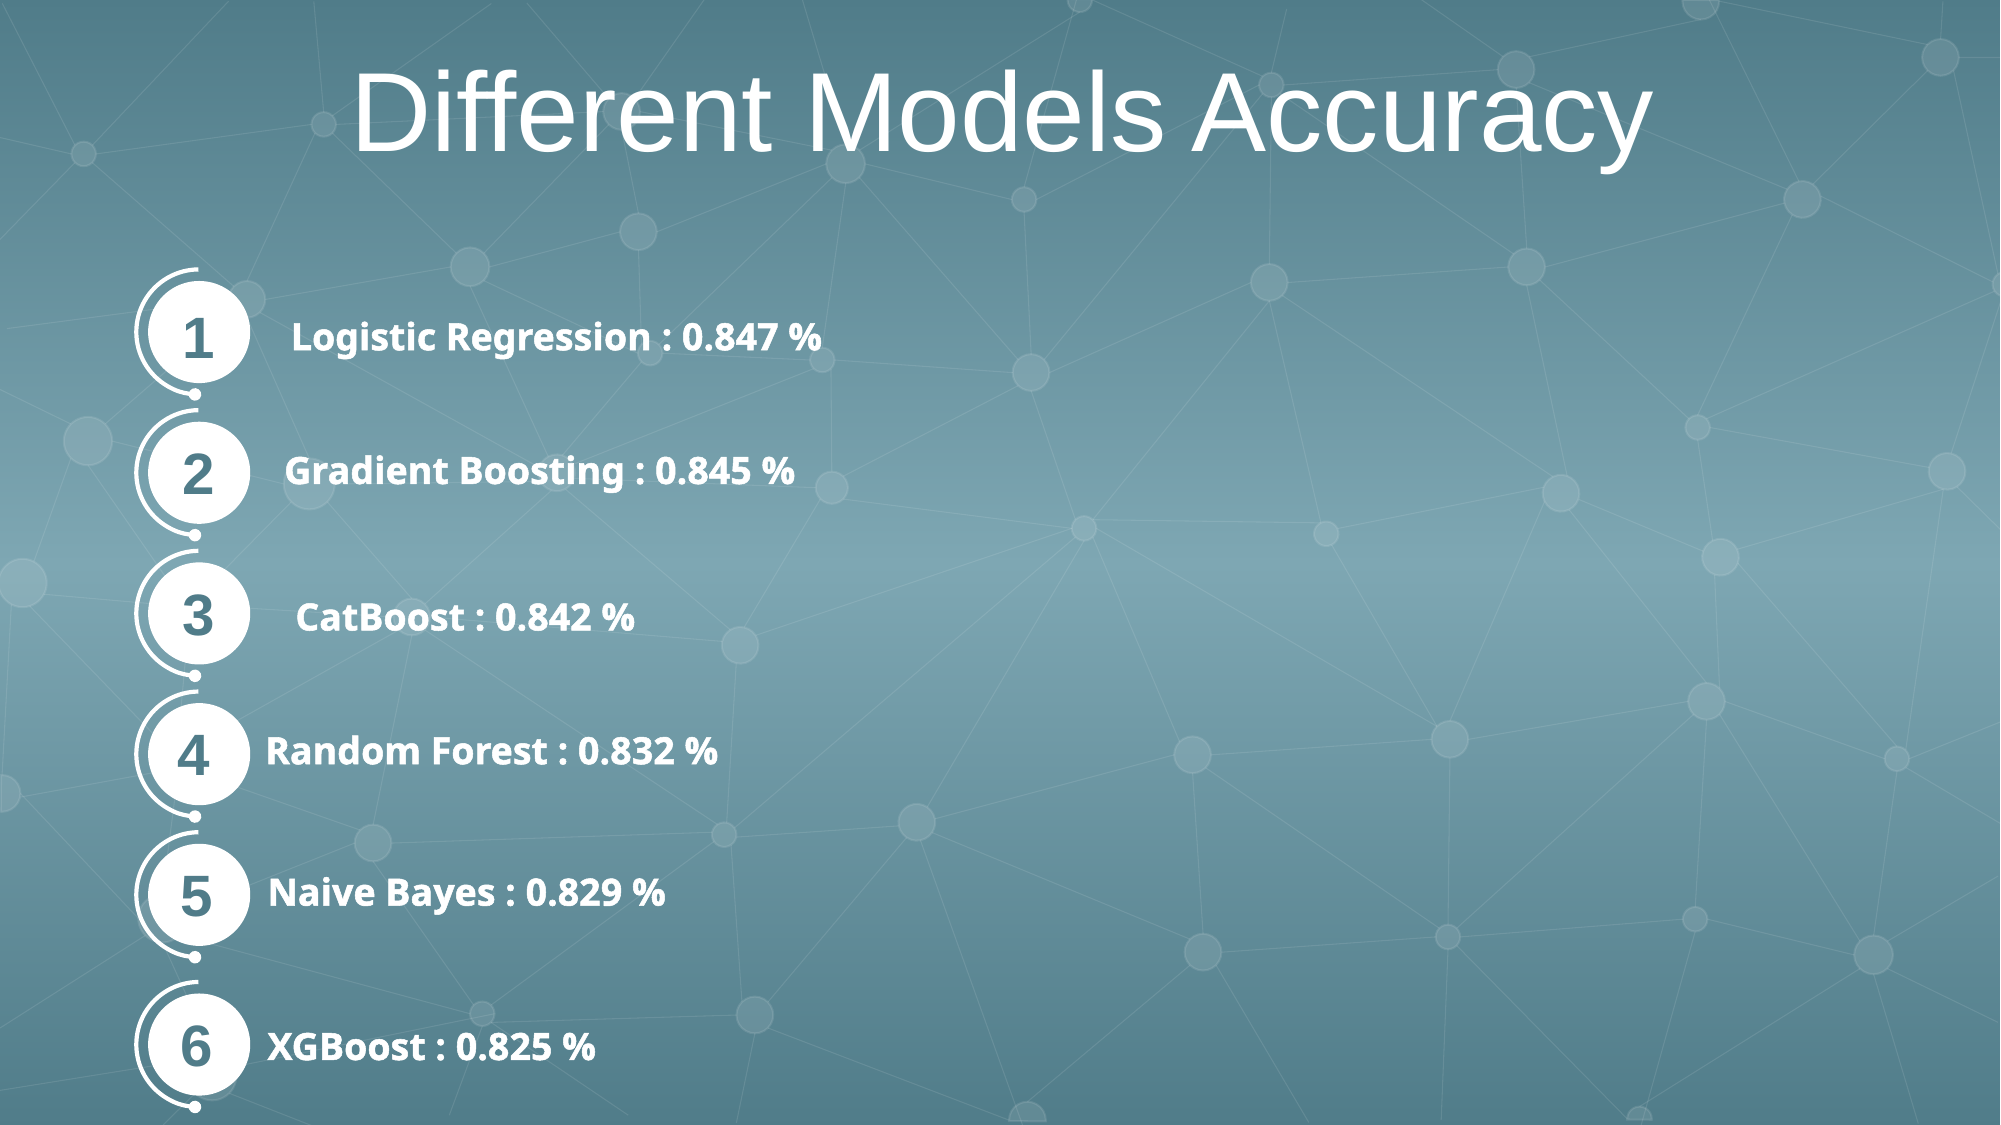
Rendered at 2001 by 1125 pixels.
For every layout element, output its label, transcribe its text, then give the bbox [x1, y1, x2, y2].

list Different Models Accuracy [53, 55, 1952, 175]
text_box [136, 269, 262, 395]
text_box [136, 691, 262, 817]
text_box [136, 832, 262, 958]
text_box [136, 550, 262, 676]
text_box Gradient Boosting : 0.845 % [266, 439, 1075, 499]
text_box Logistic Regression : 0.847 % [273, 305, 1082, 366]
text_box Random Forest : 0.832 % [262, 719, 1056, 779]
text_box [136, 981, 262, 1108]
text_box Naive Bayes : 0.829 % [262, 860, 1058, 921]
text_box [136, 410, 262, 536]
text_box CatBoost : 0.842 % [277, 585, 1086, 646]
text_box XGBoost : 0.825 % [262, 1015, 1058, 1075]
